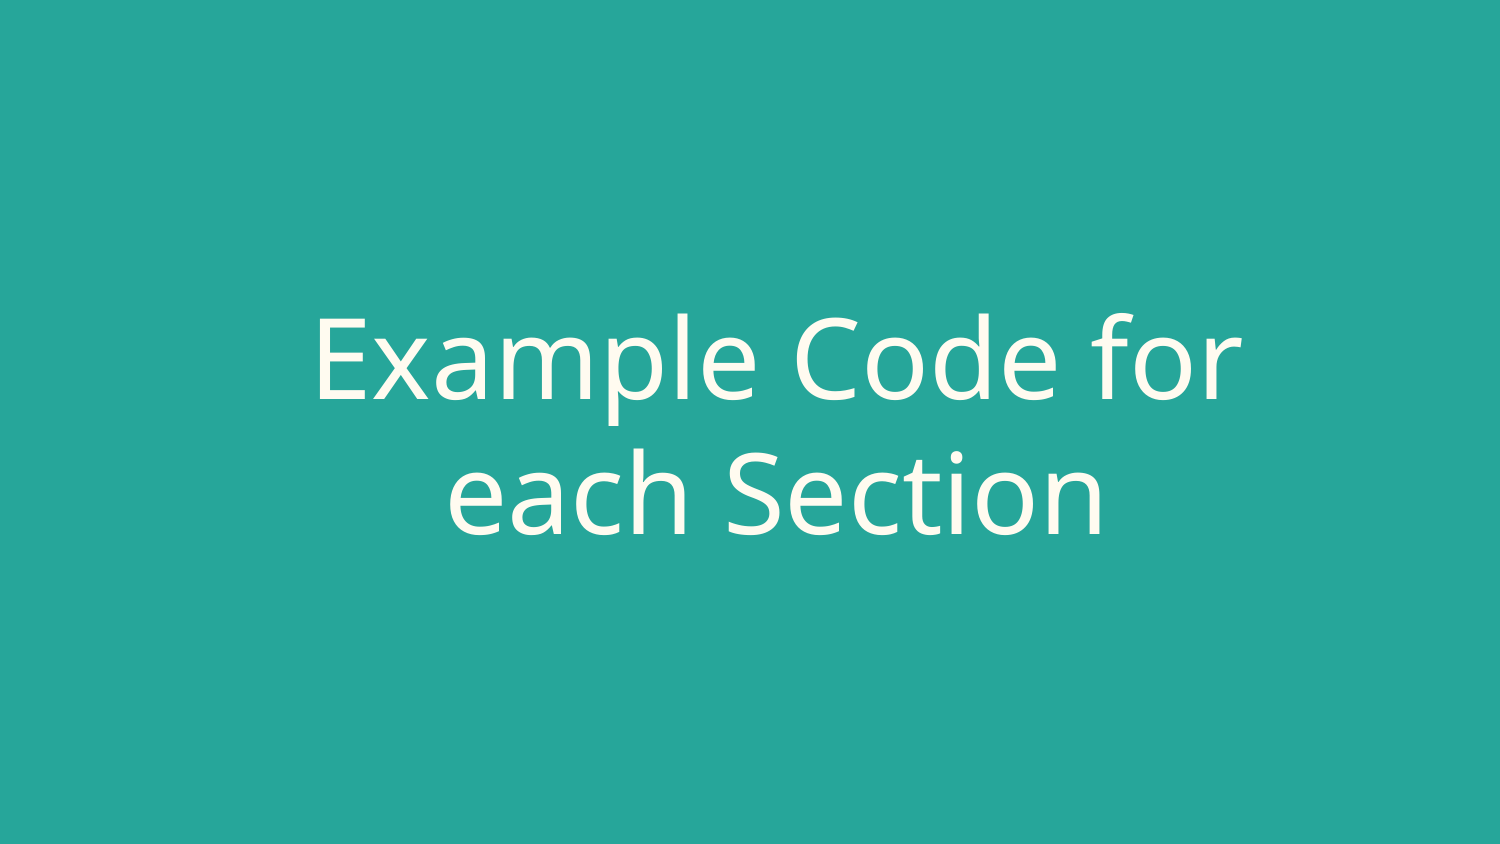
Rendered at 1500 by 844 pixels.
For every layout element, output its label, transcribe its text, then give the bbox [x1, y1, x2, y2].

title Example Code for each Section [166, 86, 1388, 758]
